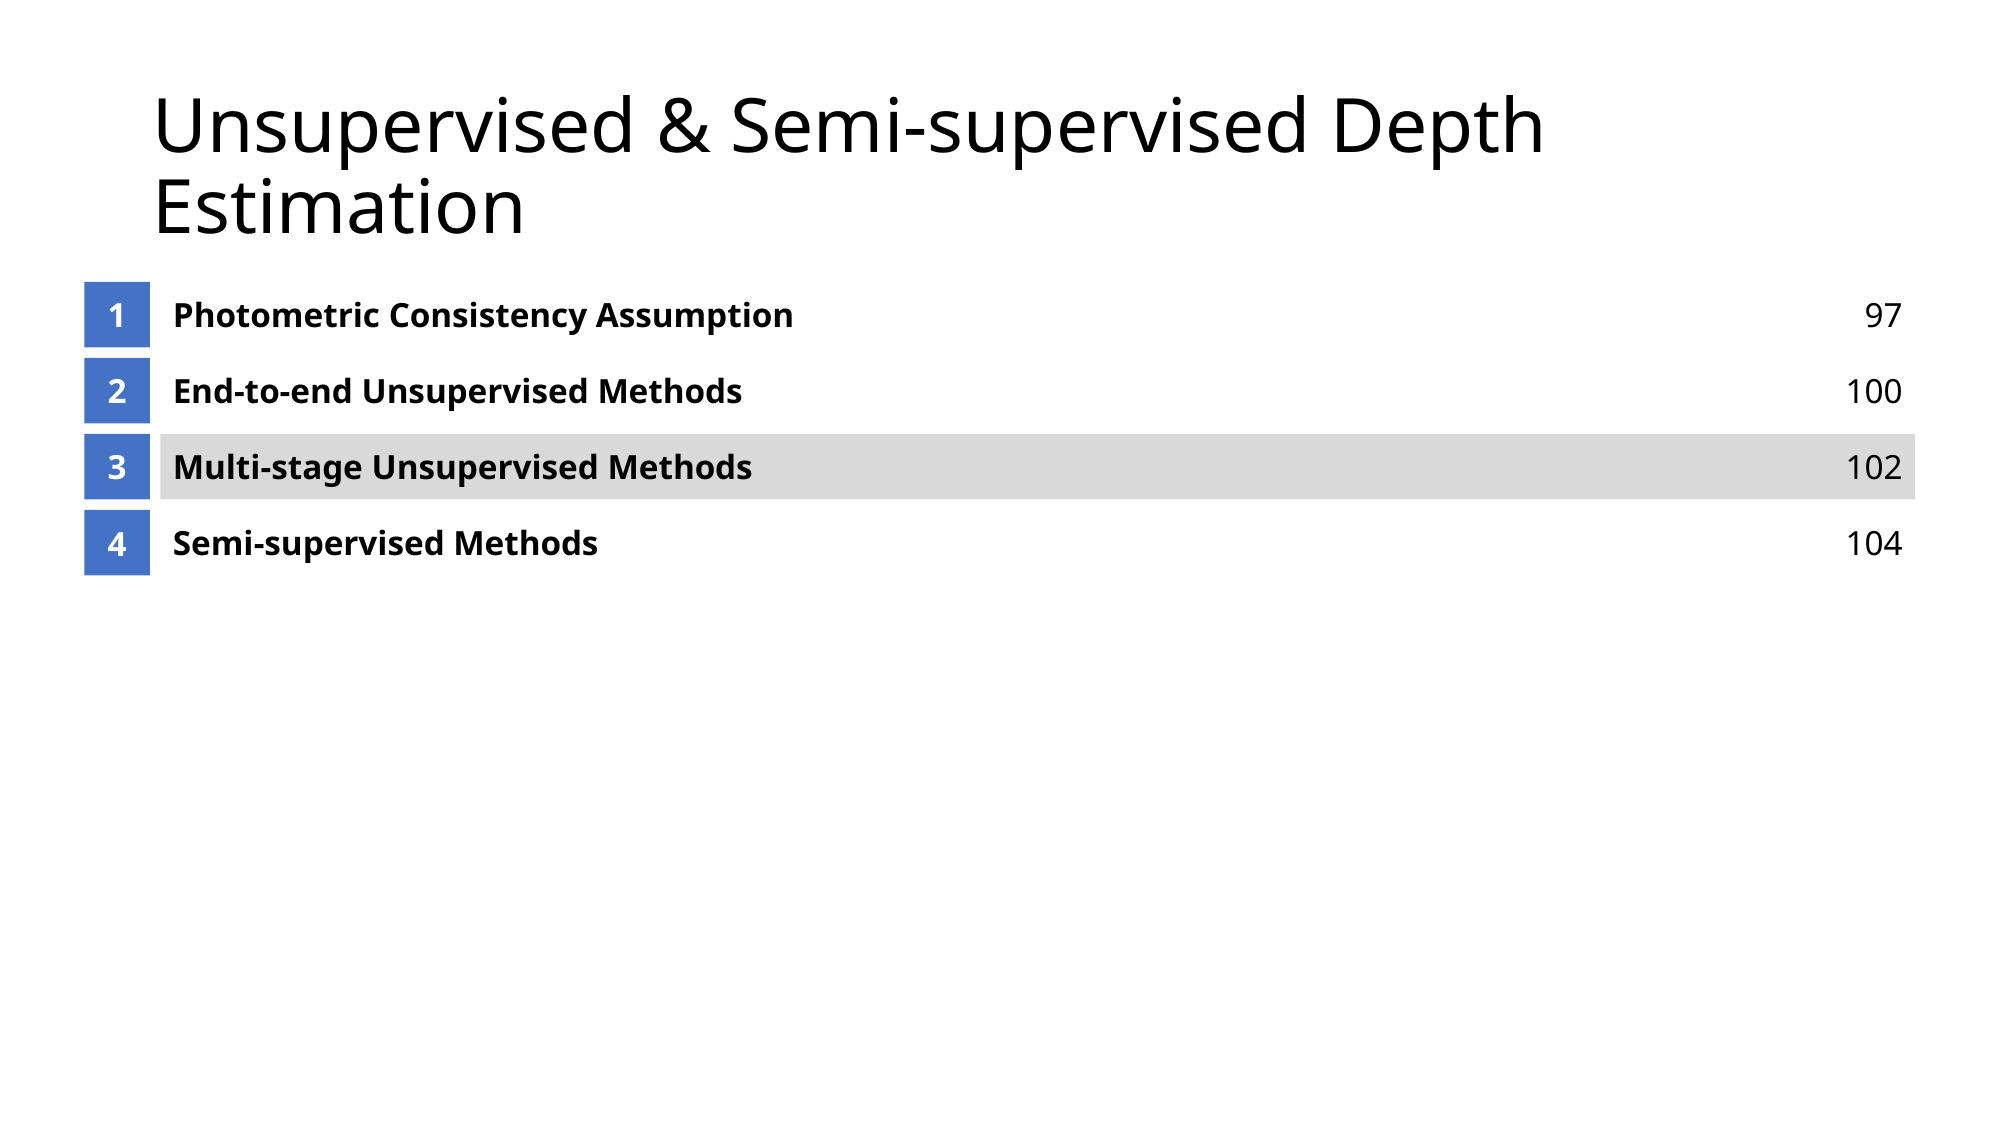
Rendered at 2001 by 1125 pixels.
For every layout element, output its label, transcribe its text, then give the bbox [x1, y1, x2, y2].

text_box 4 [83, 509, 151, 577]
text_box [743, 433, 1884, 500]
text_box 97 [1884, 281, 1904, 348]
text_box End-to-end Unsupervised Methods [159, 357, 743, 424]
text_box 100 [1884, 357, 1904, 424]
text_box 3 [83, 433, 151, 500]
title Unsupervised & Semi-supervised Depth Estimation [137, 59, 1863, 278]
text_box Photometric Consistency Assumption [159, 281, 743, 348]
text_box 104 [1884, 509, 1904, 577]
text_box 102 [1884, 433, 1904, 500]
text_box 1 [83, 281, 151, 348]
text_box Multi-stage Unsupervised Methods [159, 433, 743, 500]
text_box Semi-supervised Methods [159, 509, 743, 577]
text_box 2 [83, 357, 151, 424]
text_box [1904, 433, 1916, 500]
